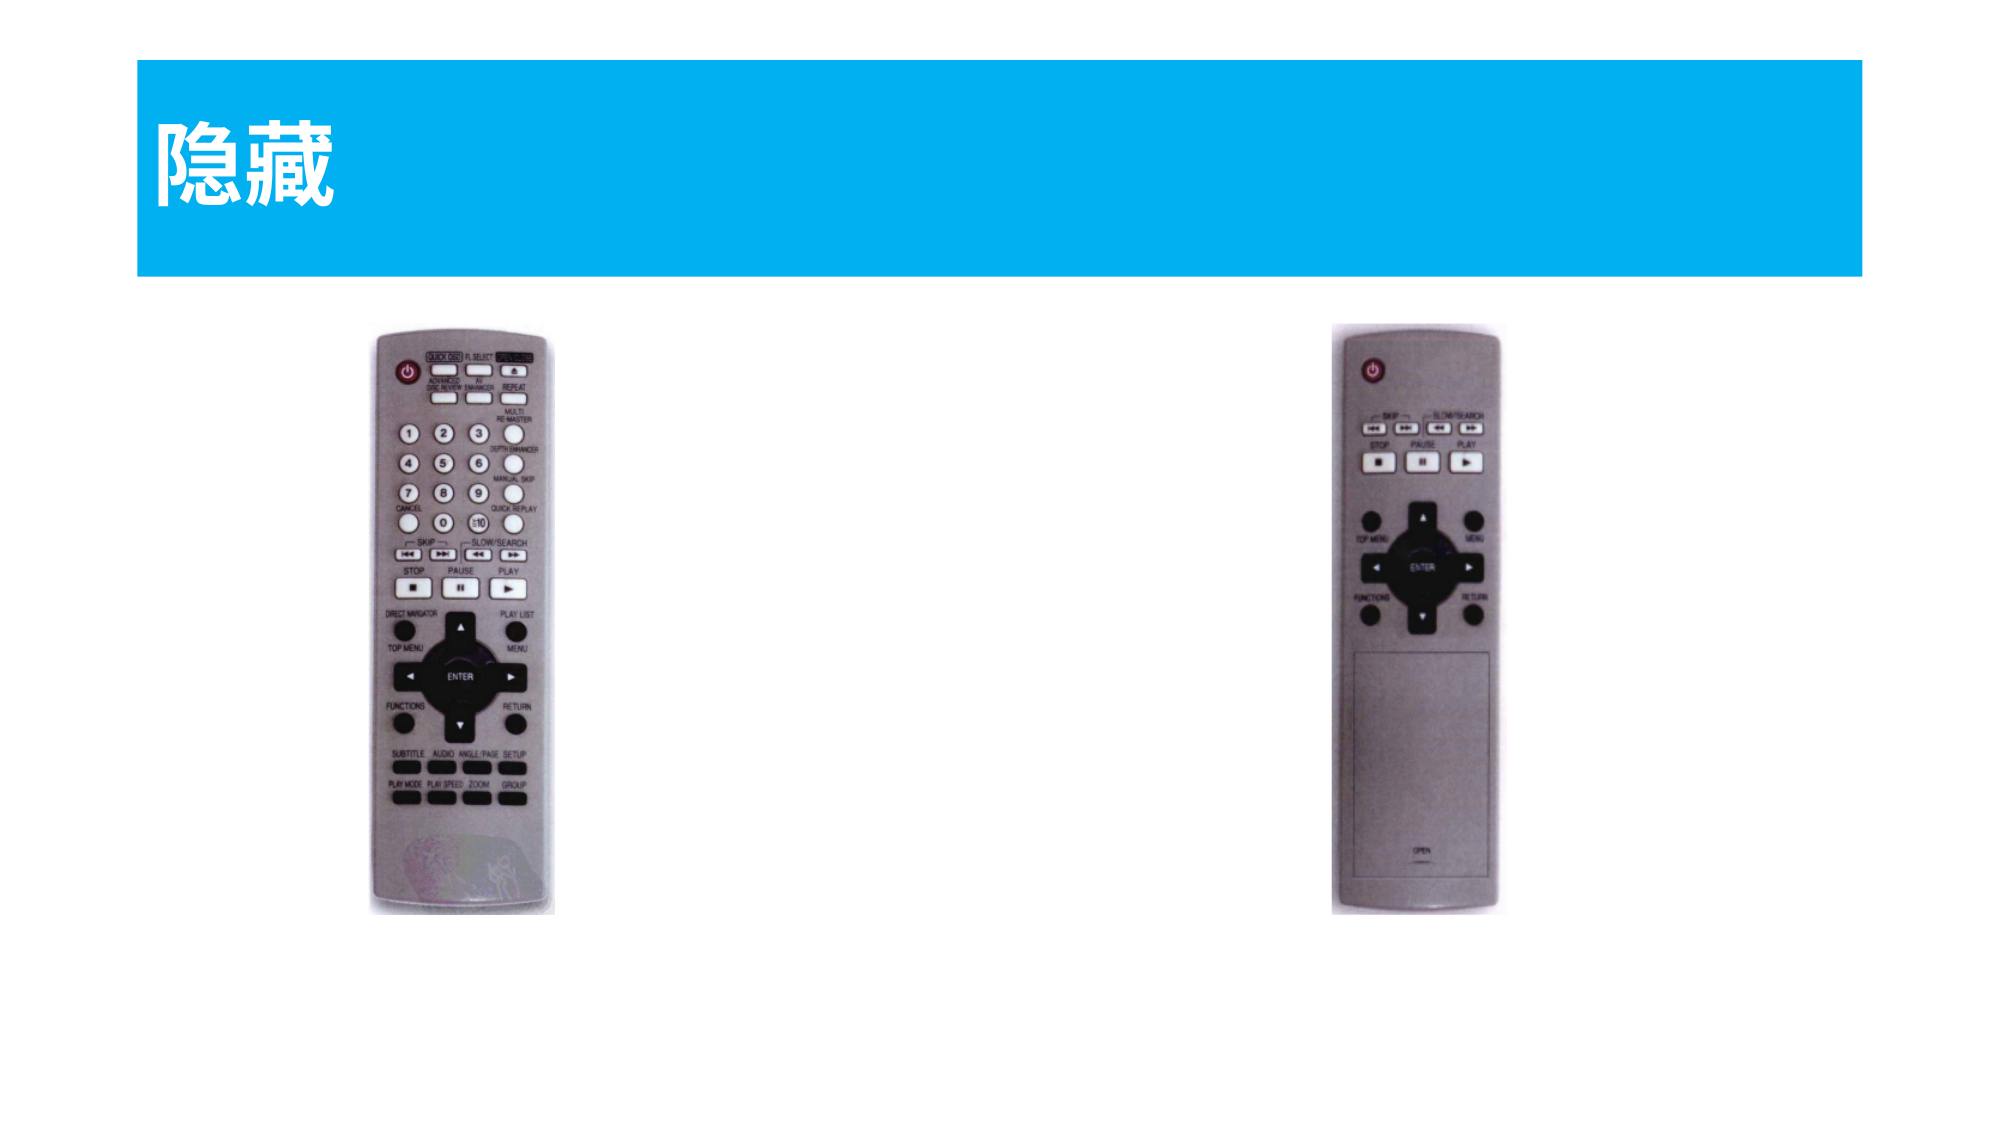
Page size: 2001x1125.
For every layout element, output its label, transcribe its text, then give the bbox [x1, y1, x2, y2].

picture [368, 323, 555, 915]
title 隐藏 [137, 59, 1863, 278]
picture [1123, 324, 1715, 914]
